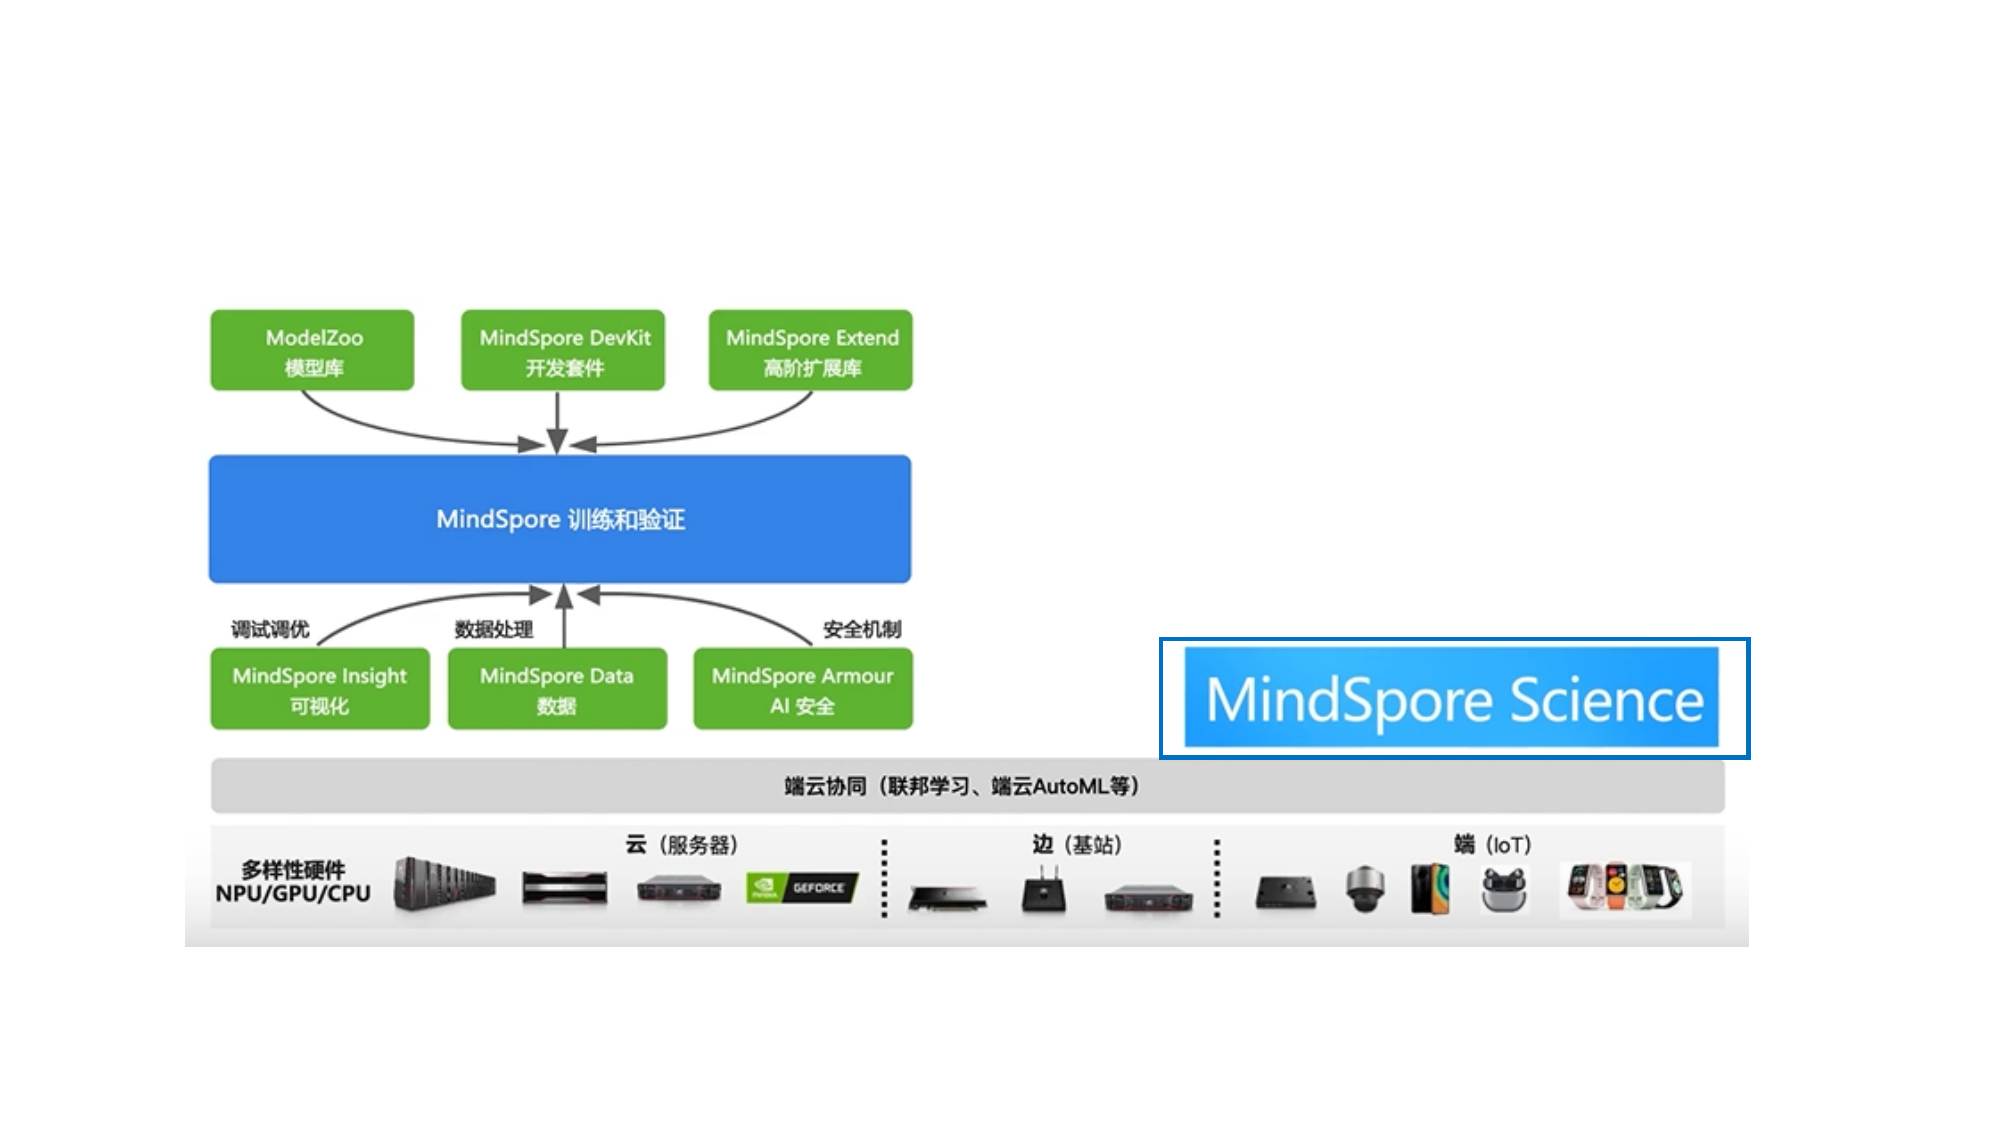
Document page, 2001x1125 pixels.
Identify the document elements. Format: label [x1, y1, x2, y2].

list [185, 296, 1749, 947]
